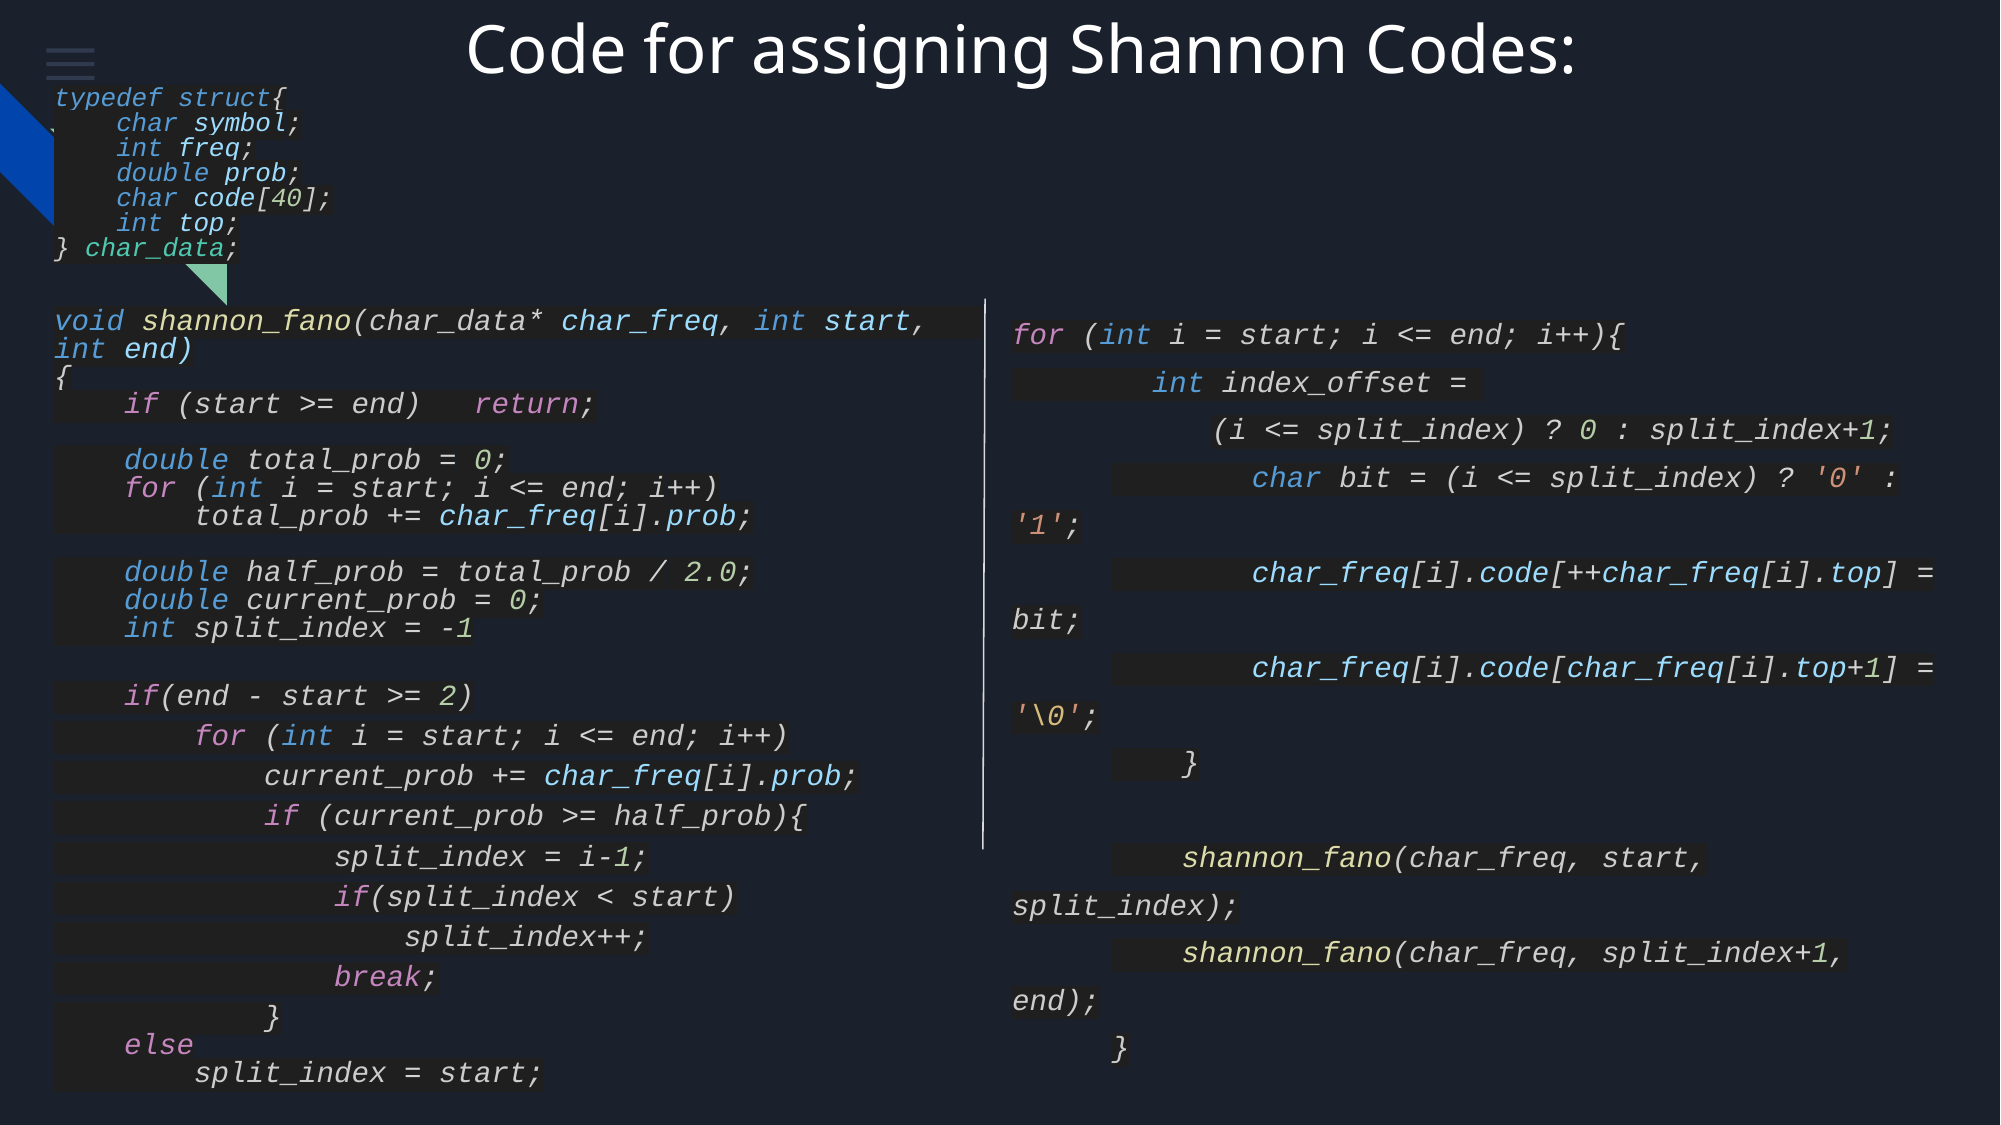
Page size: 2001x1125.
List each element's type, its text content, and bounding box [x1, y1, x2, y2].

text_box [982, 298, 986, 850]
title Code for assigning Shannon Codes: [0, 0, 2000, 161]
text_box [33, 66, 1967, 1119]
